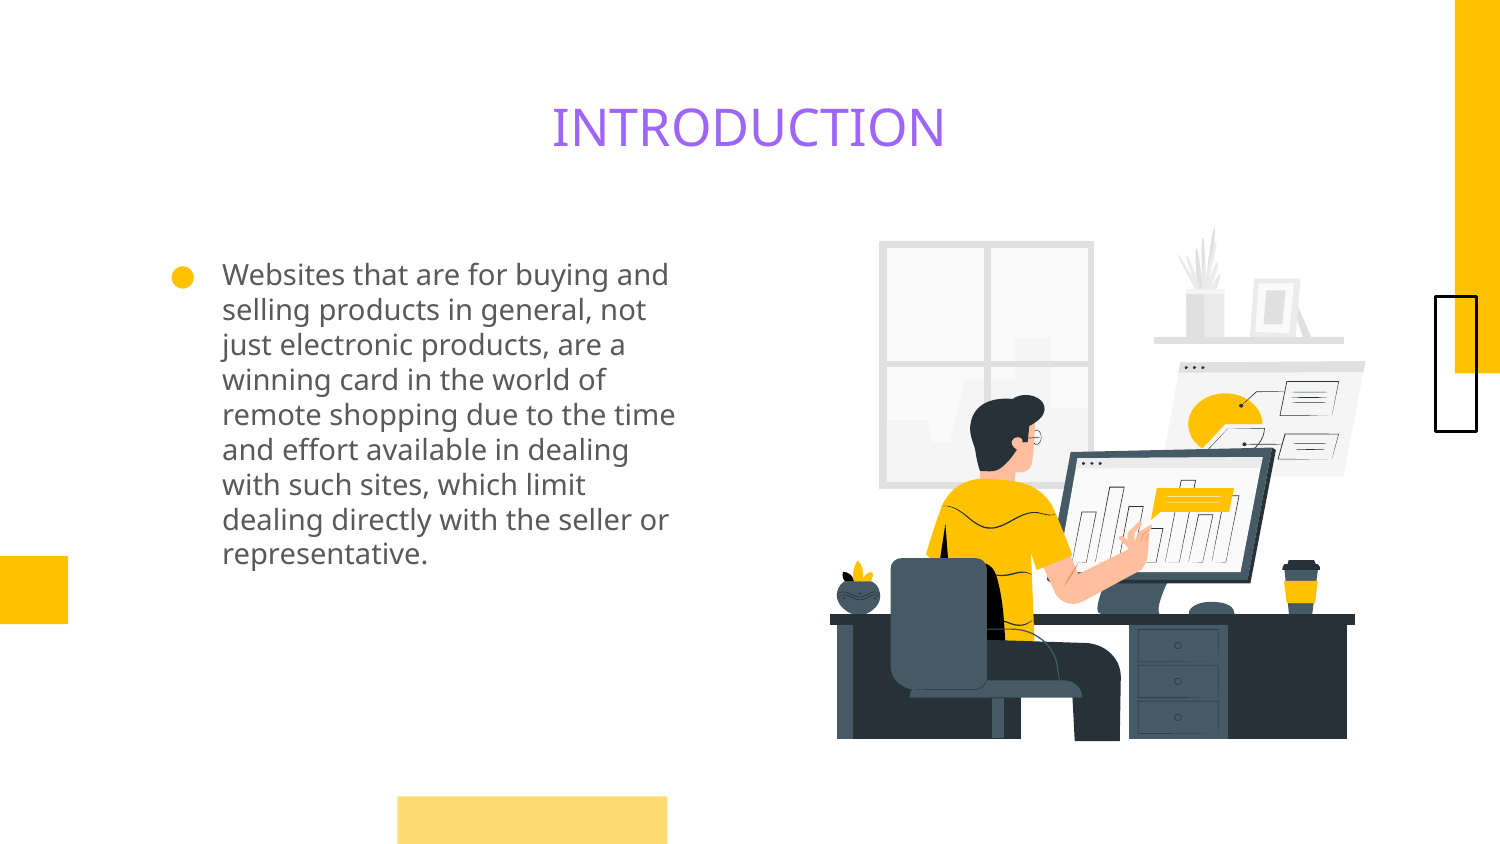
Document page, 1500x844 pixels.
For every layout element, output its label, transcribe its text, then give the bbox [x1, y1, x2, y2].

list Websites that are for buying and selling products in general, not just electronic products, are a winning card in the world of remote shopping due to the time and effort available in dealing with such sites, which limit dealing directly with the seller or representative. [132, 241, 693, 703]
title INTRODUCTION [116, 79, 1383, 173]
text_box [829, 227, 1366, 742]
